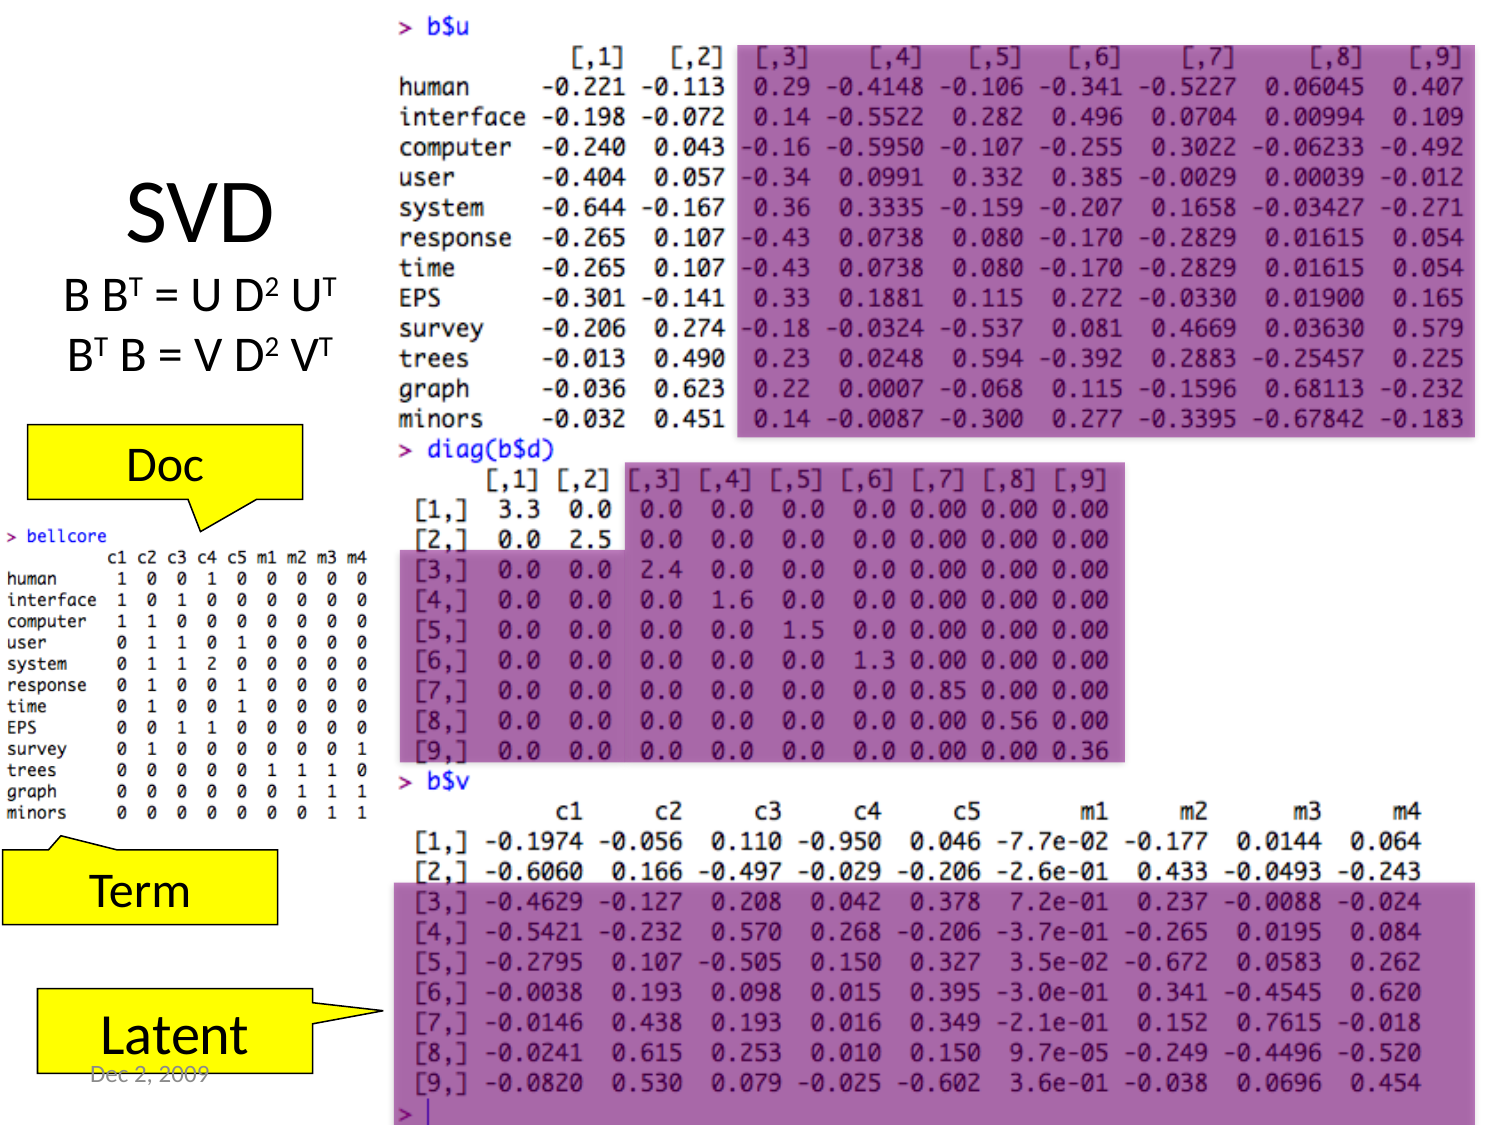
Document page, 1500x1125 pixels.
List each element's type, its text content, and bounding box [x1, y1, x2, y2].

text_box Term [2, 835, 278, 925]
text_box Latent [37, 988, 384, 1074]
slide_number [75, 1042, 387, 1103]
title SVD B BT = U D2 UT BT B = V D2 VT [37, 45, 363, 488]
picture [2, 0, 1500, 1125]
text_box Doc [27, 424, 303, 523]
